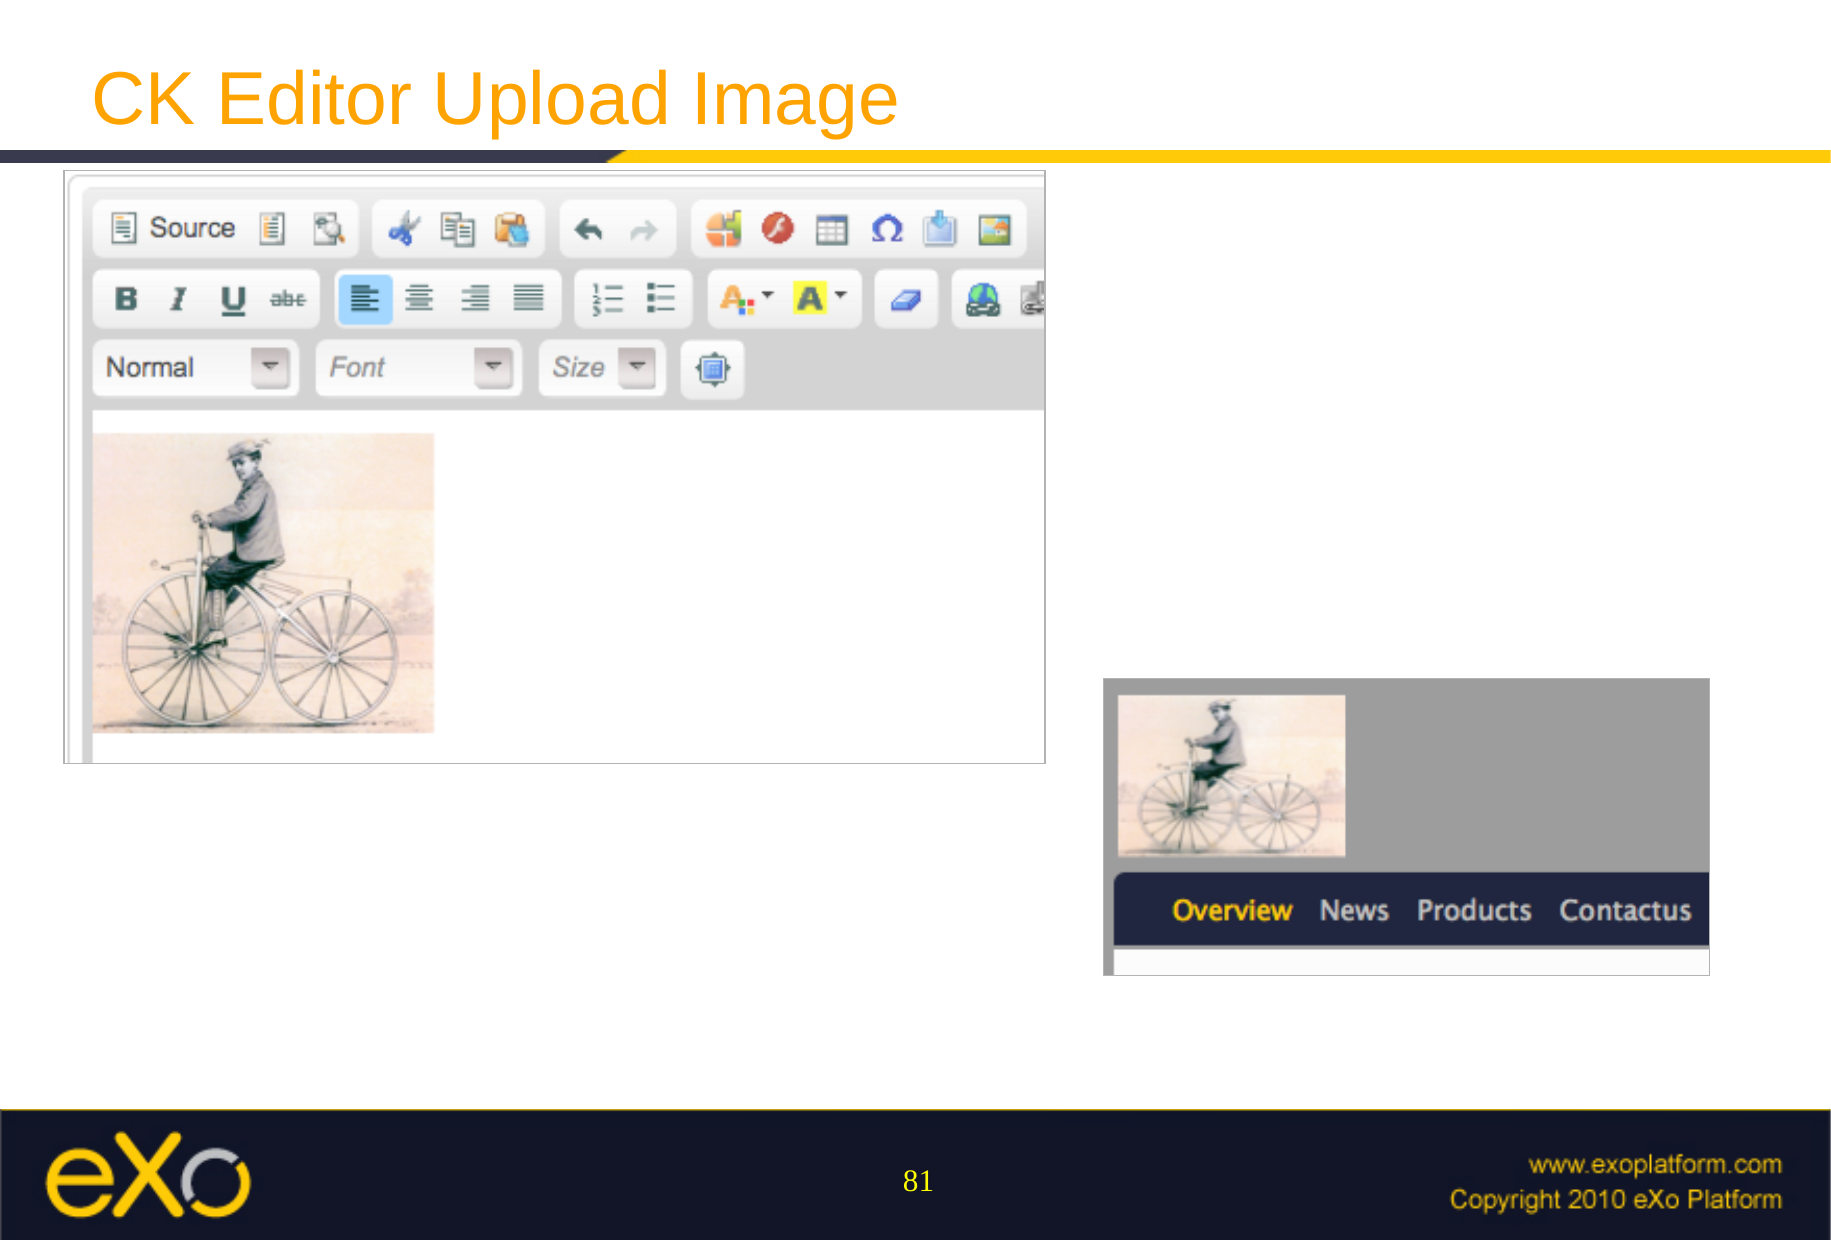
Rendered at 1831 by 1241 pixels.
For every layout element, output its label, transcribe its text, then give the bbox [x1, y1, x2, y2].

text_box CK Editor Upload Image [91, 49, 1739, 151]
picture [0, 150, 1831, 163]
picture [64, 170, 1045, 763]
picture [1104, 678, 1709, 976]
text_box [71, 186, 1767, 1077]
picture [0, 1109, 1831, 1240]
